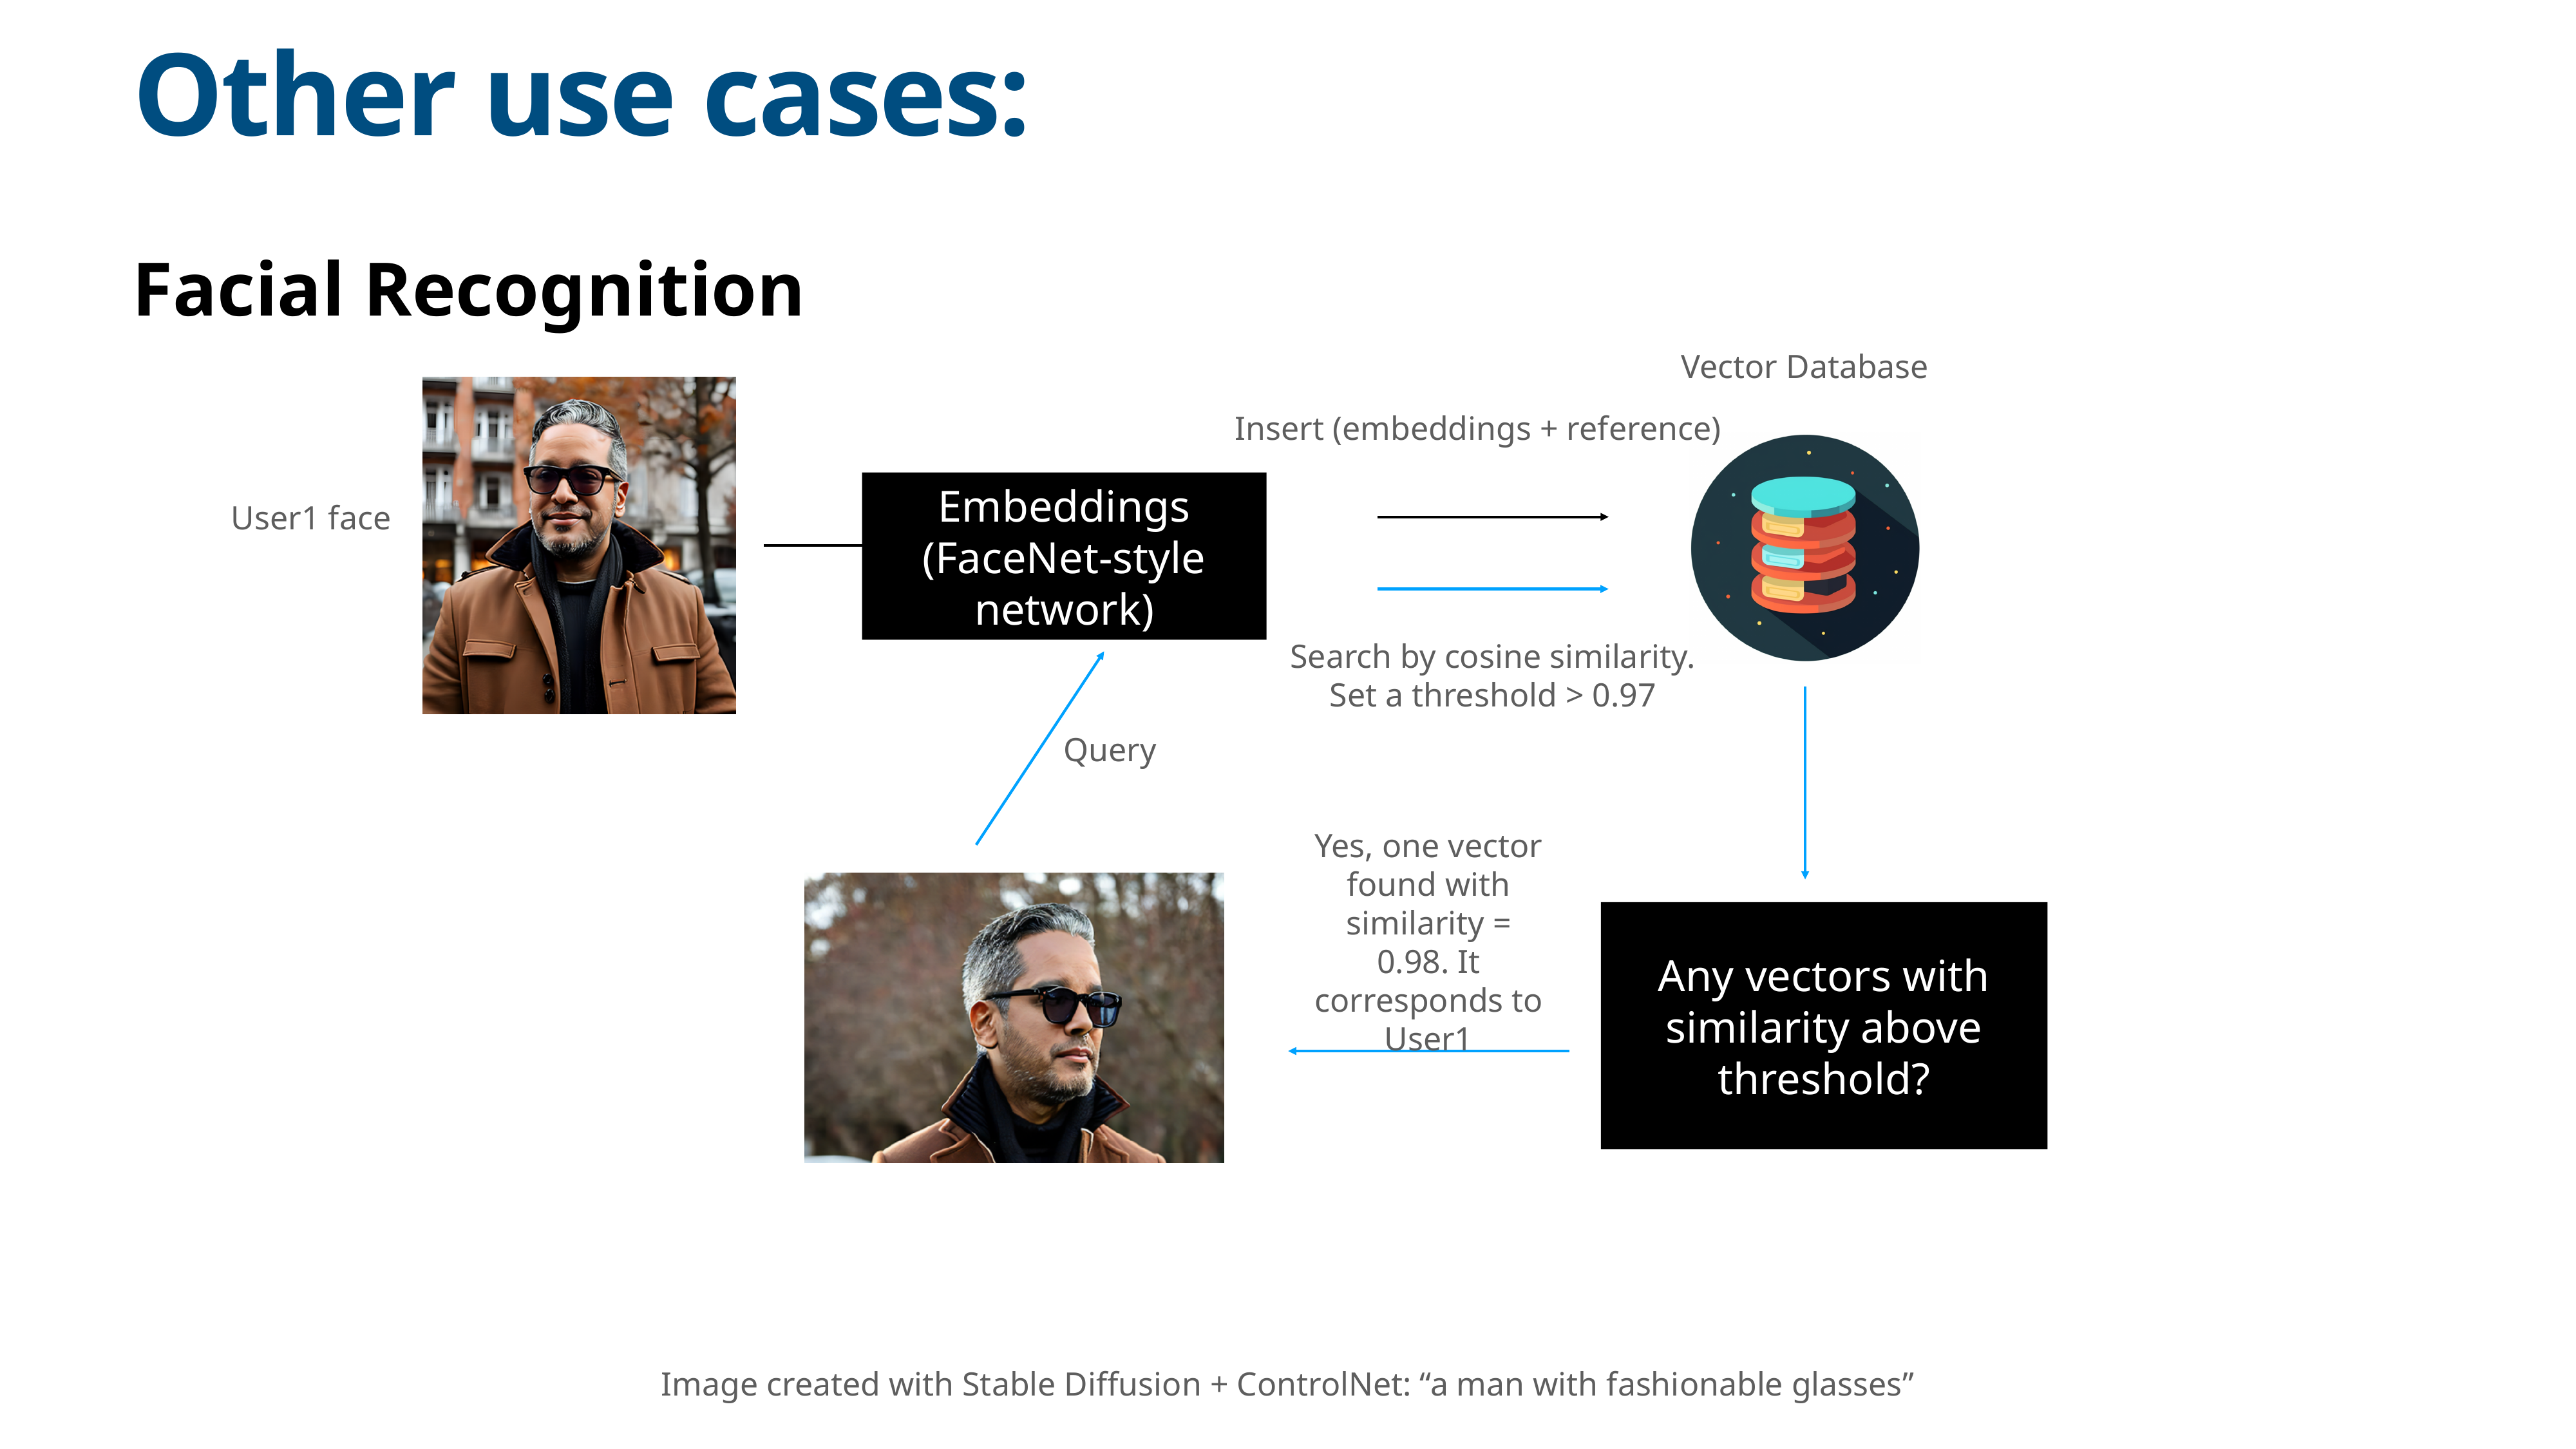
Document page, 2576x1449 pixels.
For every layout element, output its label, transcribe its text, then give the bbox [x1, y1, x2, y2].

title Other use cases: [127, 42, 2449, 195]
text_box [1288, 1046, 1303, 1056]
text_box Insert (embeddings + reference) [1229, 402, 1727, 452]
list Facial Recognition [127, 236, 2449, 337]
text_box [1801, 687, 1810, 880]
text_box [764, 541, 893, 549]
text_box [1377, 585, 1609, 593]
picture [804, 873, 1224, 1163]
text_box User1 face [225, 492, 397, 542]
text_box [1377, 513, 1609, 521]
text_box Query [1058, 723, 1162, 773]
text_box [1692, 897, 1706, 902]
text_box Any vectors with similarity above threshold? [1600, 902, 2048, 1150]
text_box Vector Database [1676, 341, 1935, 390]
text_box [976, 651, 1104, 845]
picture [422, 377, 737, 714]
text_box Yes, one vector found with similarity = 0.98. It corresponds to User1 [1303, 820, 1554, 1063]
text_box Embeddings (FaceNet-style network) [862, 472, 1267, 640]
text_box Image created with Stable Diffusion + ControlNet: “a man with fashionable glasses” [656, 1358, 1920, 1408]
picture [1689, 432, 1921, 665]
text_box Search by cosine similarity. Set a threshold > 0.97 [1269, 630, 1716, 719]
